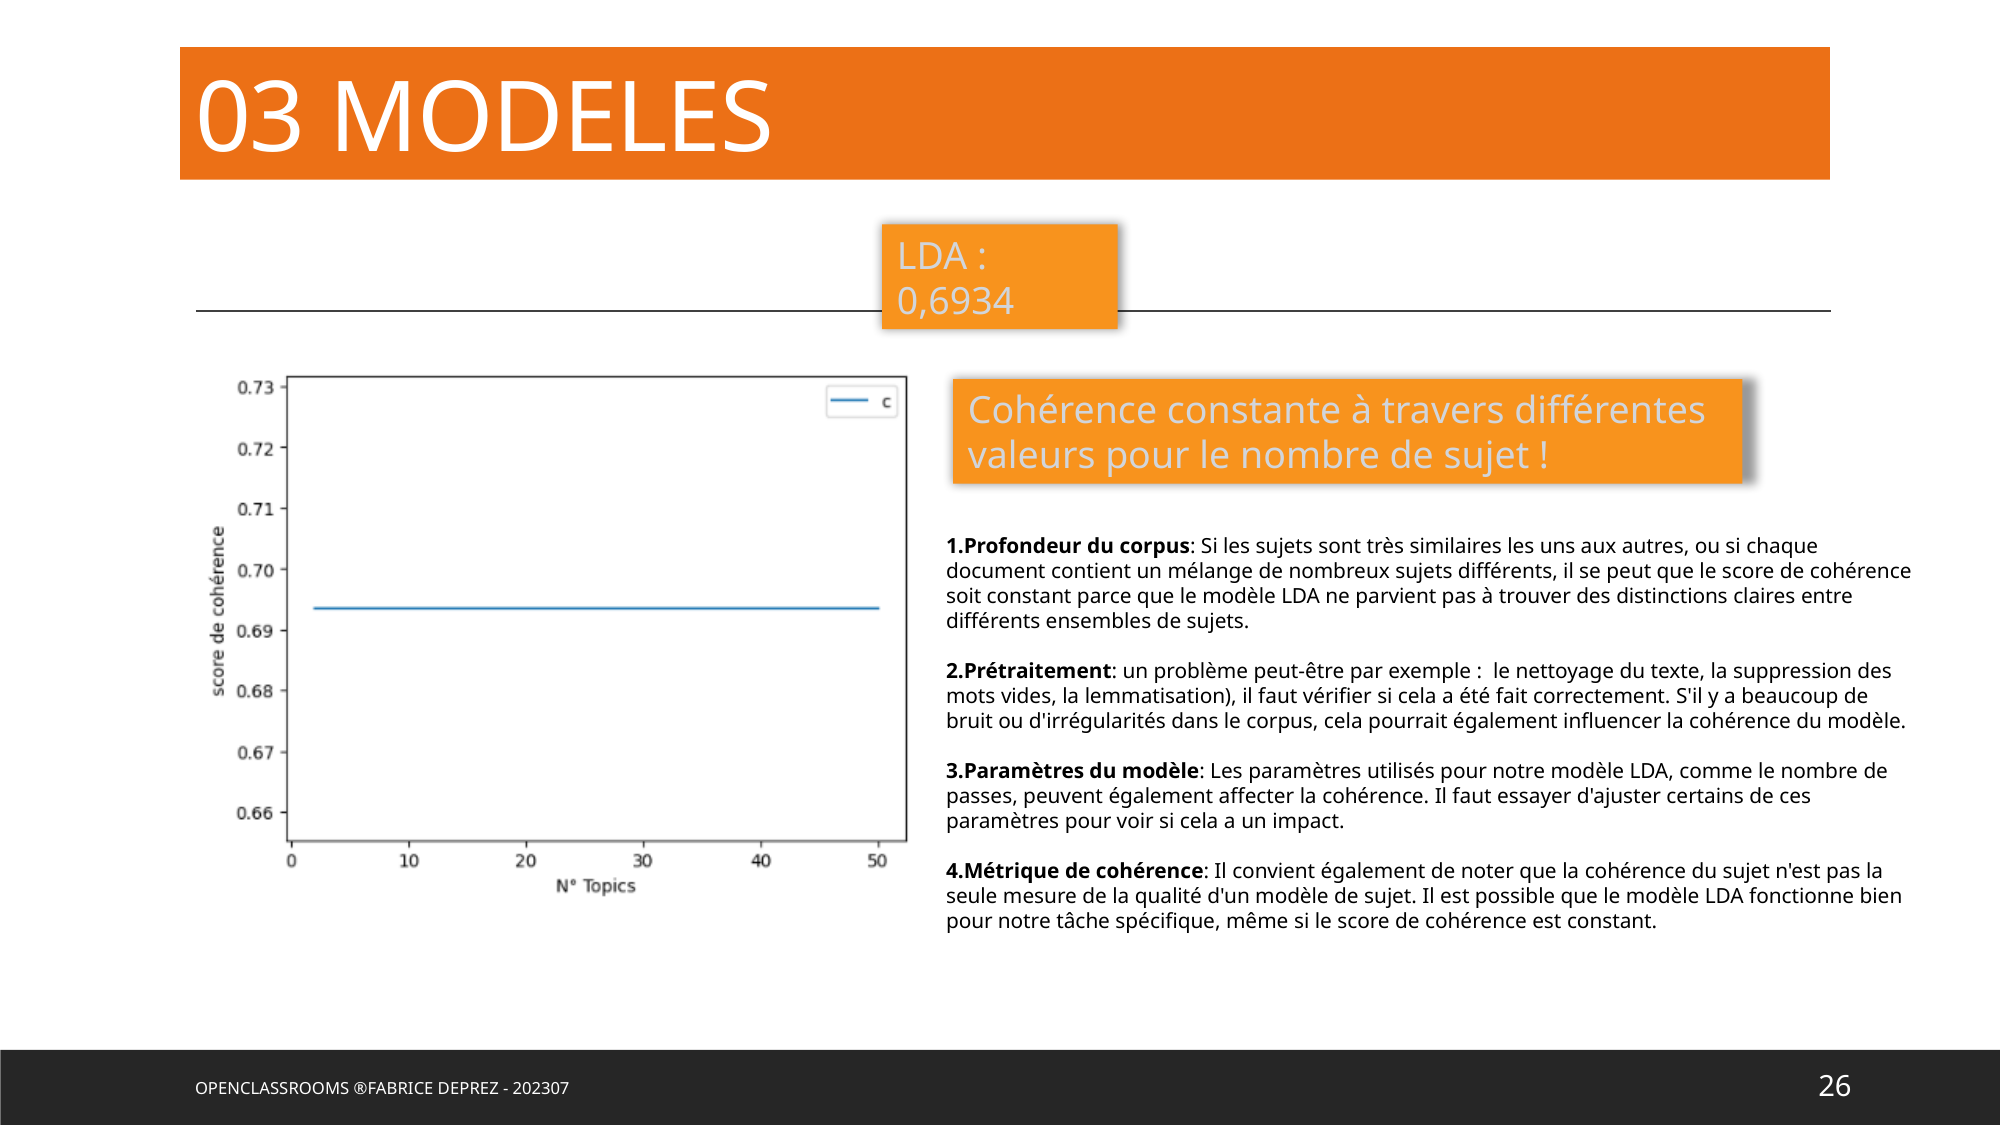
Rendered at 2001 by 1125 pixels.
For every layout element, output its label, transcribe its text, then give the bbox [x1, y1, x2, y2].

text_box [975, 940, 1529, 1092]
picture [198, 359, 932, 909]
text_box LDA : 0,6934 [882, 224, 1118, 330]
text_box Profondeur du corpus: Si les sujets sont très similaires les uns aux autres, ou si chaque document contient un mélange de nombreux sujets différents, il se peut que le score de cohérence soit constant parce que le modèle LDA ne parvient pas à trouver des distinctions claires entre différents ensembles de sujets. Prétraitement: un problème peut-être par exemple : le nettoyage du texte, la suppression des mots vides, la lemmatisation), il faut vérifier si cela a été fait correctement. S'il y a beaucoup de bruit ou d'irrégularités dans le corpus, cela pourrait également influencer la cohérence du modèle. Paramètres du modèle: Les paramètres utilisés pour notre modèle LDA, comme le nombre de passes, peuvent également affecter la cohérence. Il faut essayer d'ajuster certains de ces paramètres pour voir si cela a un impact. Métrique de cohérence: Il convient également de noter que la cohérence du sujet n'est pas la seule mesure de la qualité d'un modèle de sujet. Il est possible que le modèle LDA fonctionne bien pour notre tâche spécifique, même si le score de cohérence est constant. [931, 525, 1932, 940]
text_box Cohérence constante à travers différentes valeurs pour le nombre de sujet ! [953, 379, 1743, 484]
footer openclassrooms ®Fabrice Deprez - 202307 [180, 1057, 1299, 1118]
title 03 MODELES [180, 47, 1830, 180]
slide_number 26 [1803, 1057, 1932, 1118]
